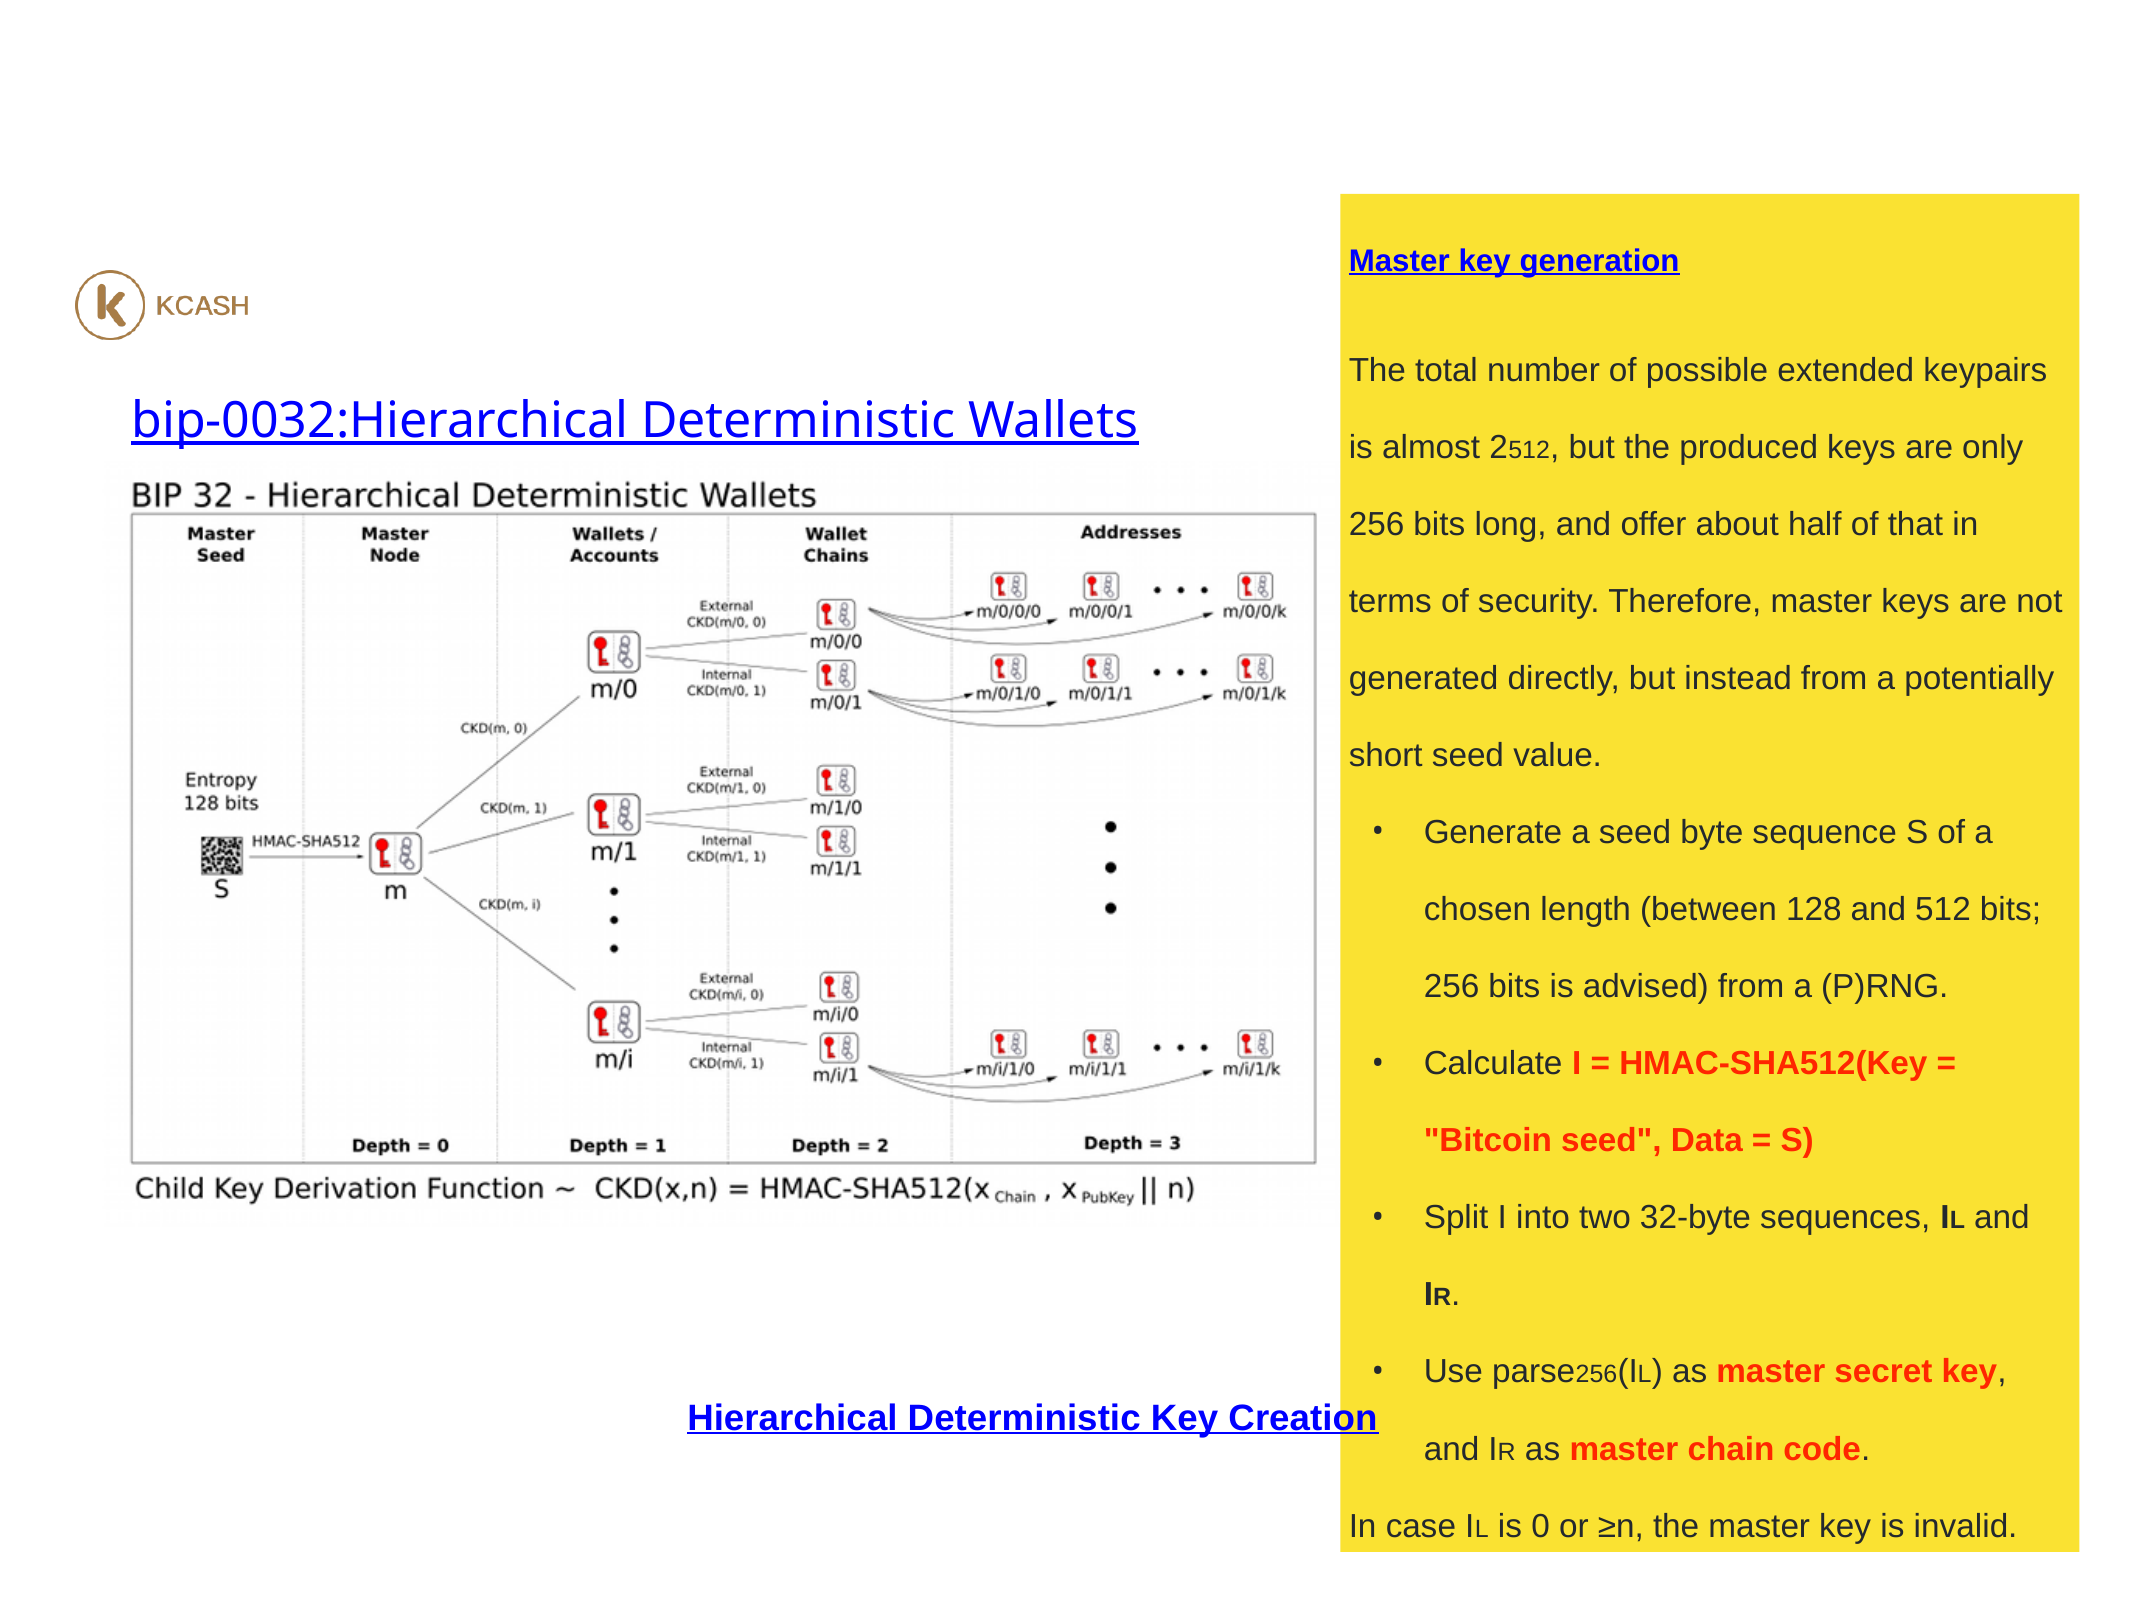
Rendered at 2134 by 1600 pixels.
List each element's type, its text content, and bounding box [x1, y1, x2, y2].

text_box bip-0032:Hierarchical Deterministic Wallets [123, 379, 1147, 461]
text_box Hierarchical Deterministic Key Creation [616, 1310, 1468, 1446]
picture [74, 269, 249, 341]
picture [102, 461, 1345, 1227]
text_box Master key generation The total number of possible extended keypairs is almost 2512, but the produced keys are only 256 bits long, and offer about half of that in terms of security. Therefore, master keys are not generated directly, but instead from a potentially short seed value. Generate a seed byte sequence S of a chosen length (between 128 and 512 bits; 256 bits is advised) from a (P)RNG. Calculate I = HMAC-SHA512(Key = "Bitcoin seed", Data = S) Split I into two 32-byte sequences, IL and IR. Use parse256(IL) as master secret key, and IR as master chain code. In case IL is 0 or ≥n, the master key is invalid. [1340, 193, 2080, 1552]
